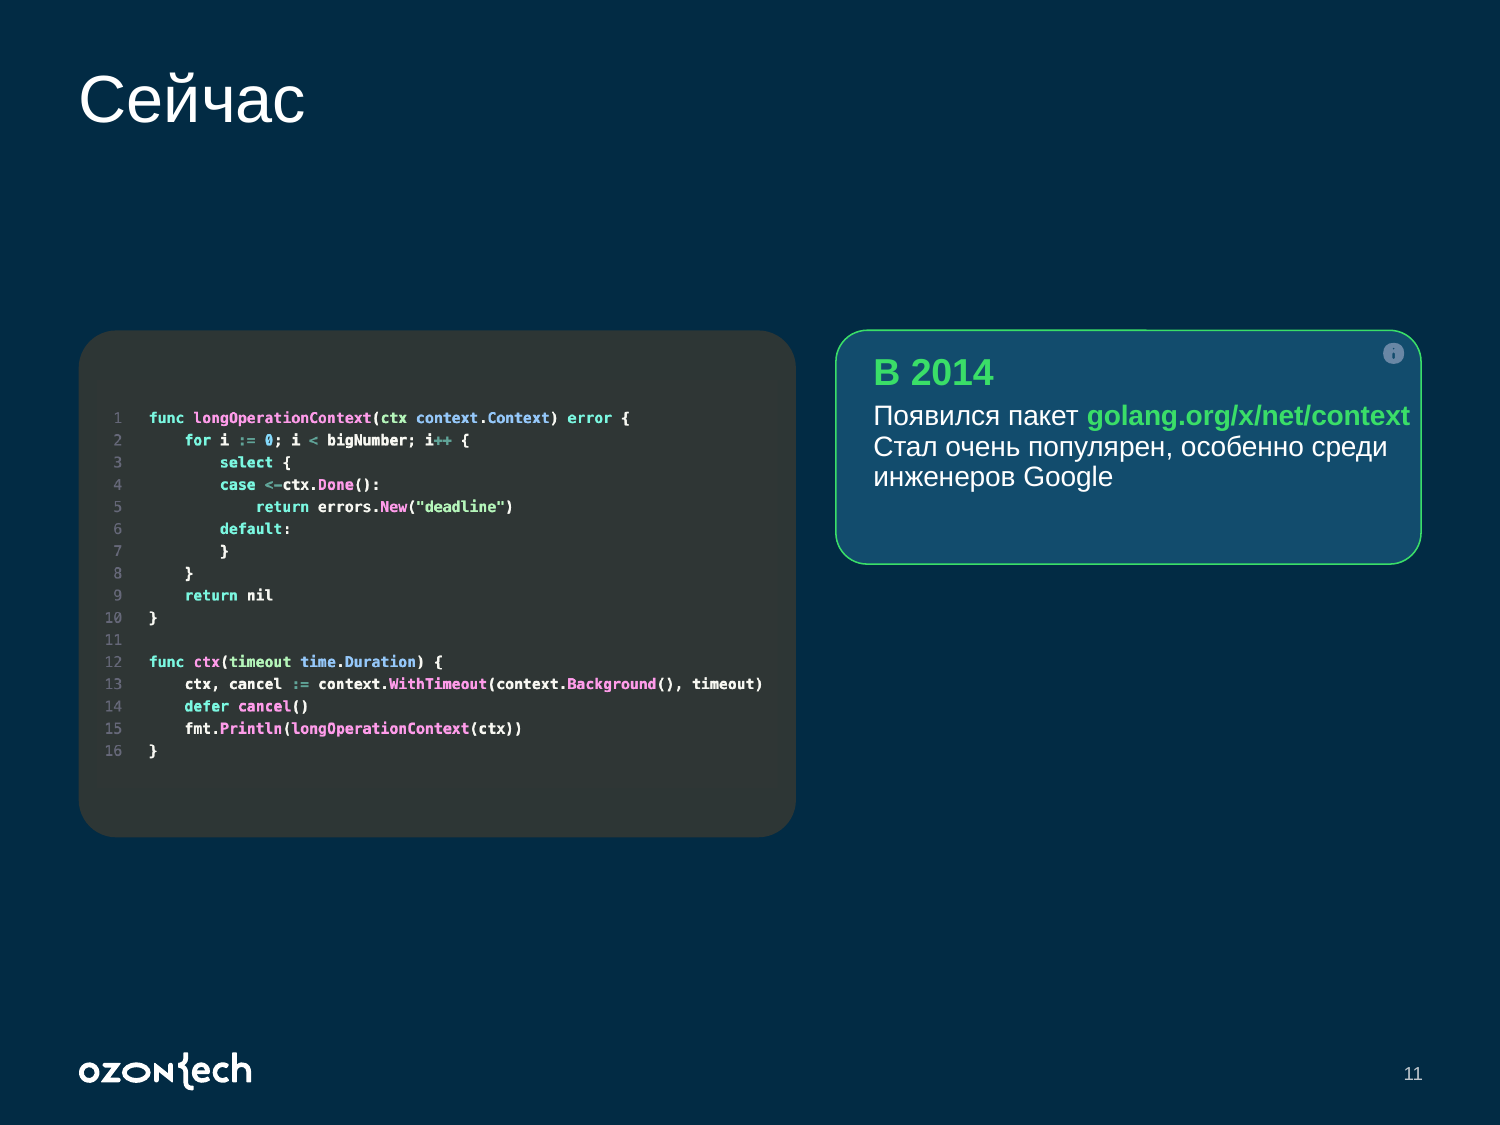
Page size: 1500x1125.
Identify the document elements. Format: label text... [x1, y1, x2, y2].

text_box В 2014 Появился пакет golang.org/x/net/context Стал очень популярен, особенно среди инженеров Google [873, 353, 1421, 552]
text_box [78, 330, 796, 838]
slide_number ‹#› [1311, 1054, 1423, 1091]
text_box [835, 330, 1420, 565]
title Сейчас [78, 67, 1422, 180]
picture [96, 379, 778, 788]
text_box [1383, 342, 1405, 364]
